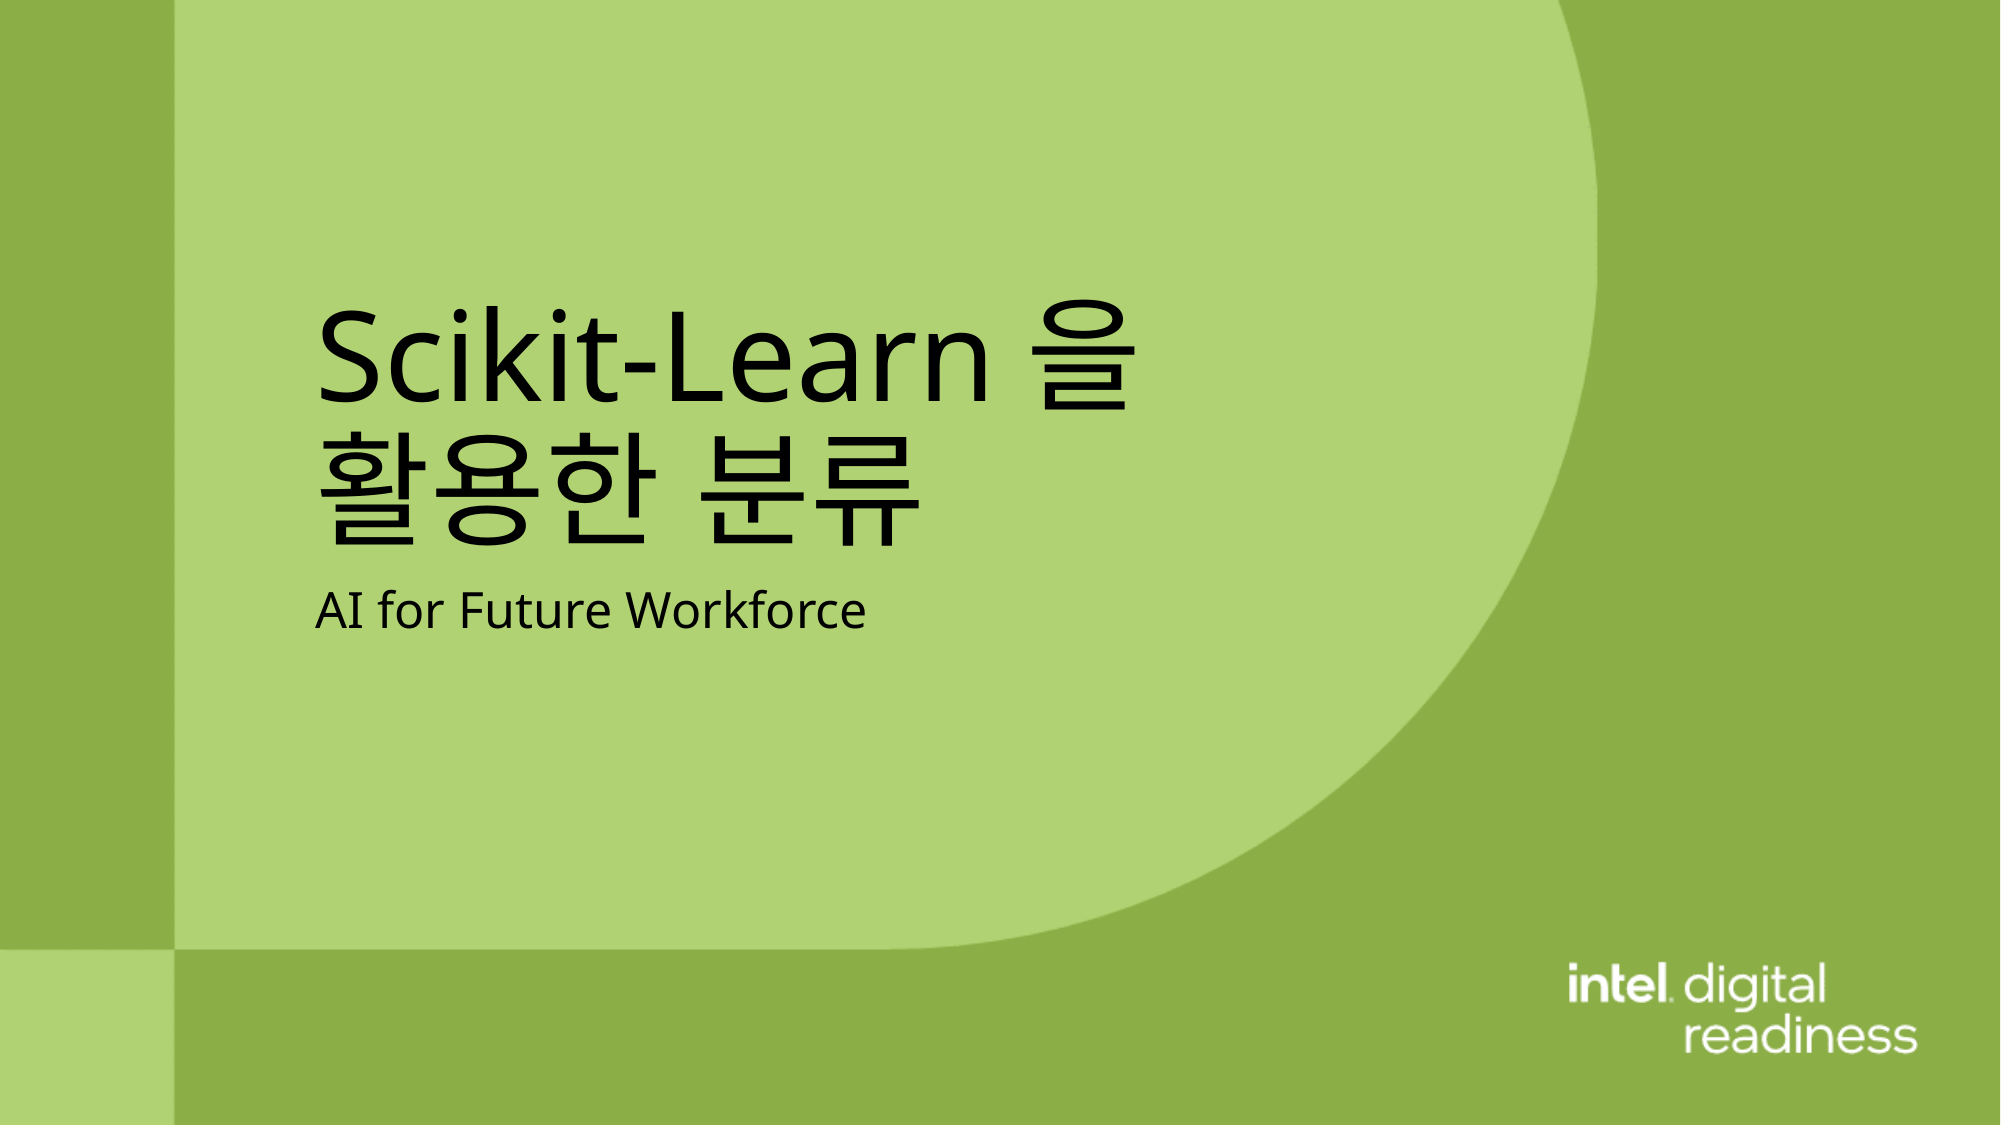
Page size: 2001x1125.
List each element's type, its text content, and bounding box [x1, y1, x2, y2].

text_box AI for Future Workforce [300, 577, 1273, 692]
picture [0, 0, 2001, 1125]
text_box Scikit-Learn을 활용한 분류 [300, 285, 1521, 594]
